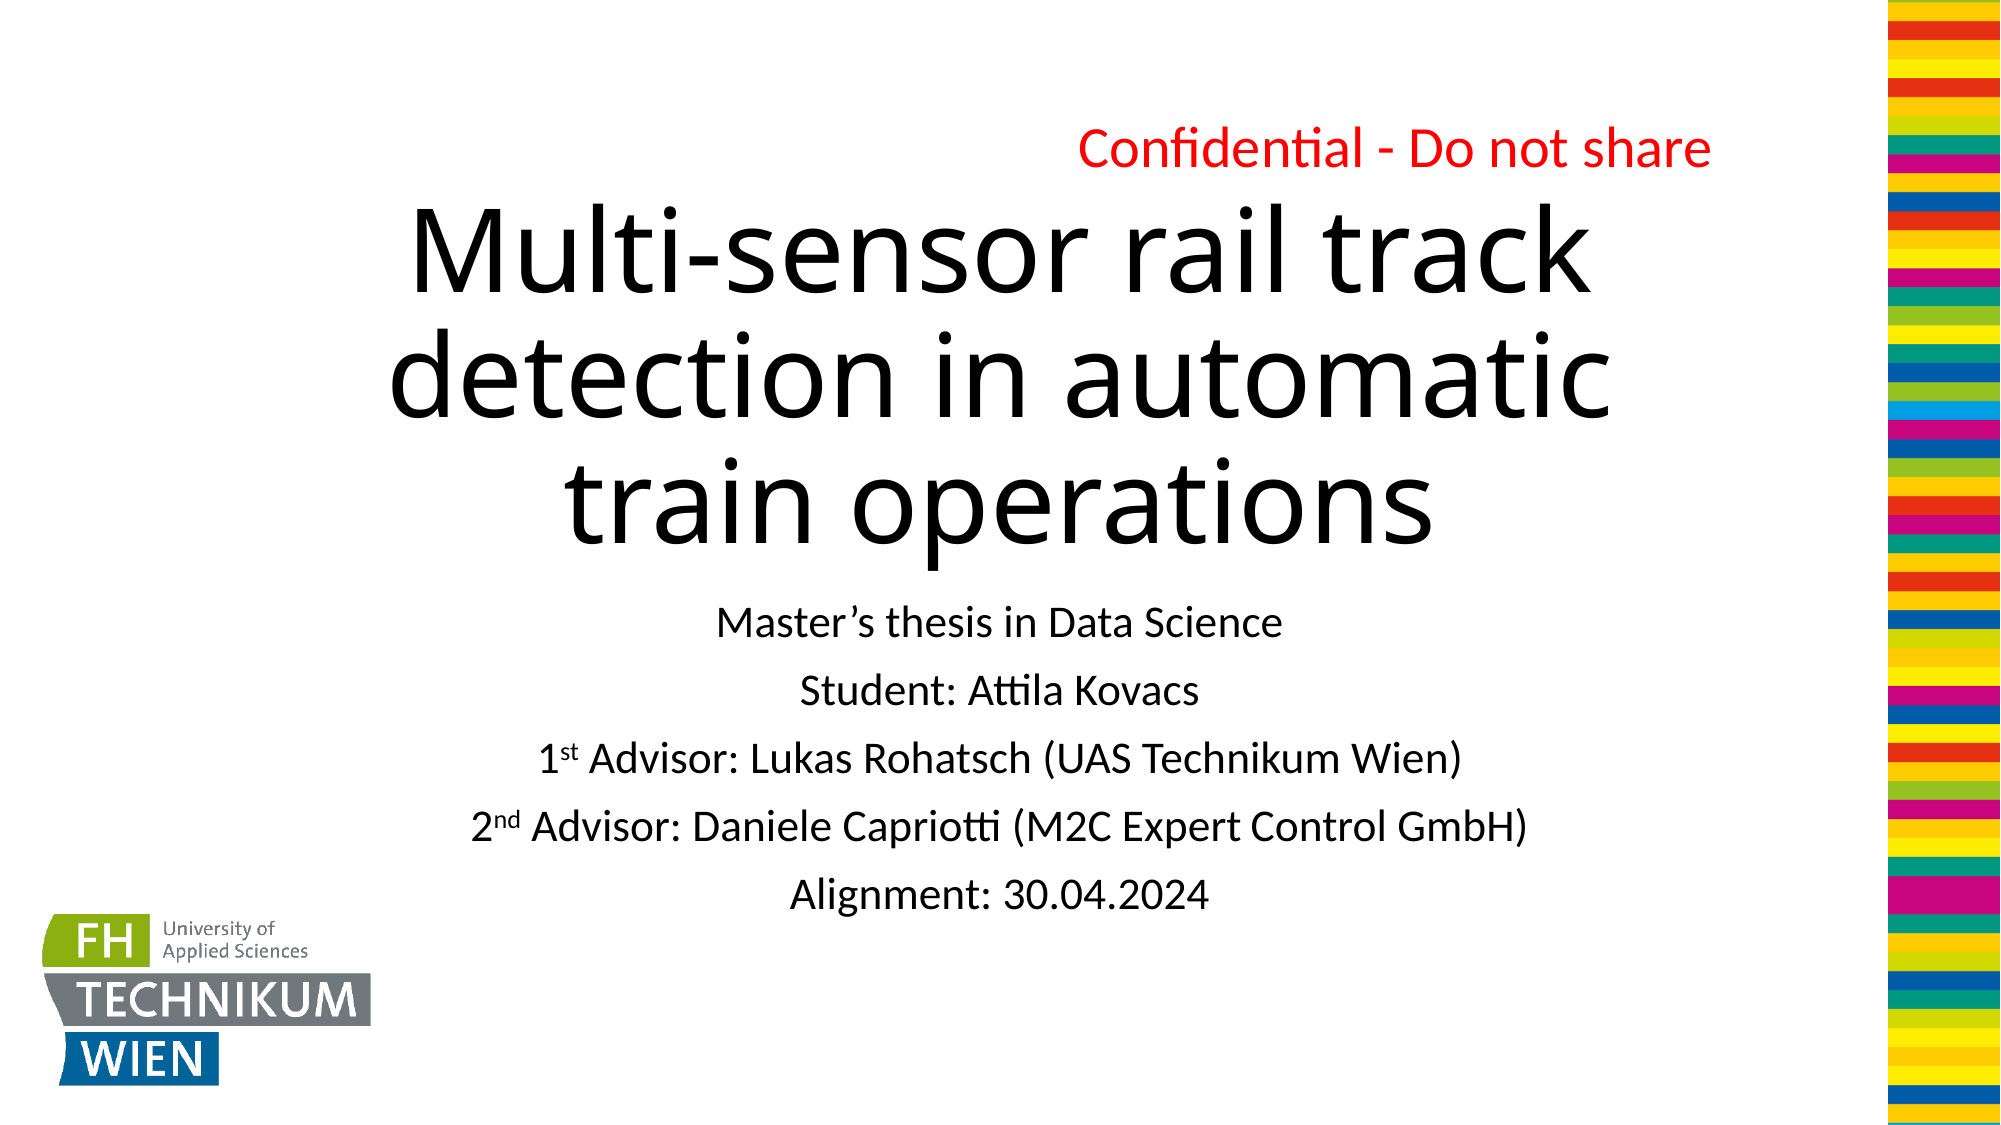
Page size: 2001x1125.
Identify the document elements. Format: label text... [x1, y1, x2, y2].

picture [1888, 420, 2000, 1122]
title Multi-sensor rail track detection in automatic train operations [249, 184, 1750, 576]
picture [0, 837, 427, 1125]
subtitle Master’s thesis in Data Science Student: Attila Kovacs 1st Advisor: Lukas Rohatsch (UAS Technikum Wien) 2nd Advisor: Daniele Capriotti (M2C Expert Control GmbH) Alignment: 30.04.2024 [249, 590, 1750, 929]
text_box Confidential - Do not share [988, 101, 1804, 187]
picture [1888, 0, 2000, 401]
